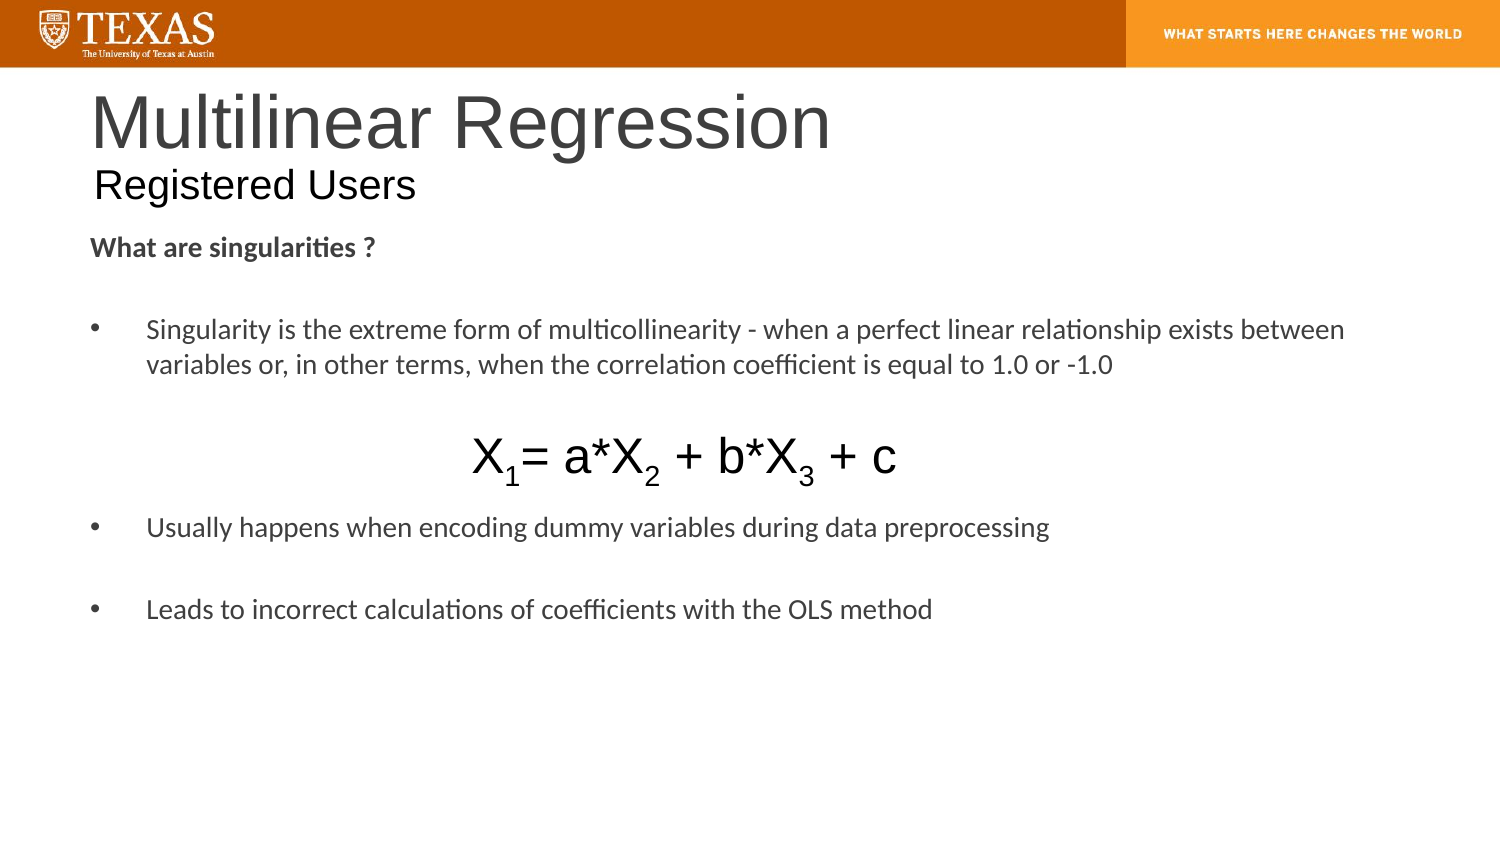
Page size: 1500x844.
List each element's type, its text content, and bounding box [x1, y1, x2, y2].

picture [0, 0, 1500, 844]
title Multilinear Regression [75, 84, 1151, 154]
text_box X1= a*X2 + b*X3 + c [456, 416, 1044, 500]
list What are singularities ? Singularity is the extreme form of multicollinearity - when a perfect linear relationship exists between variables or, in other terms, when the correlation coefficient is equal to 1.0 or -1.0 Usually happens when encoding dummy variables during data preprocessing Leads to incorrect calculations of coefficients with the OLS method [75, 220, 1426, 758]
text_box Registered Users [78, 150, 442, 216]
